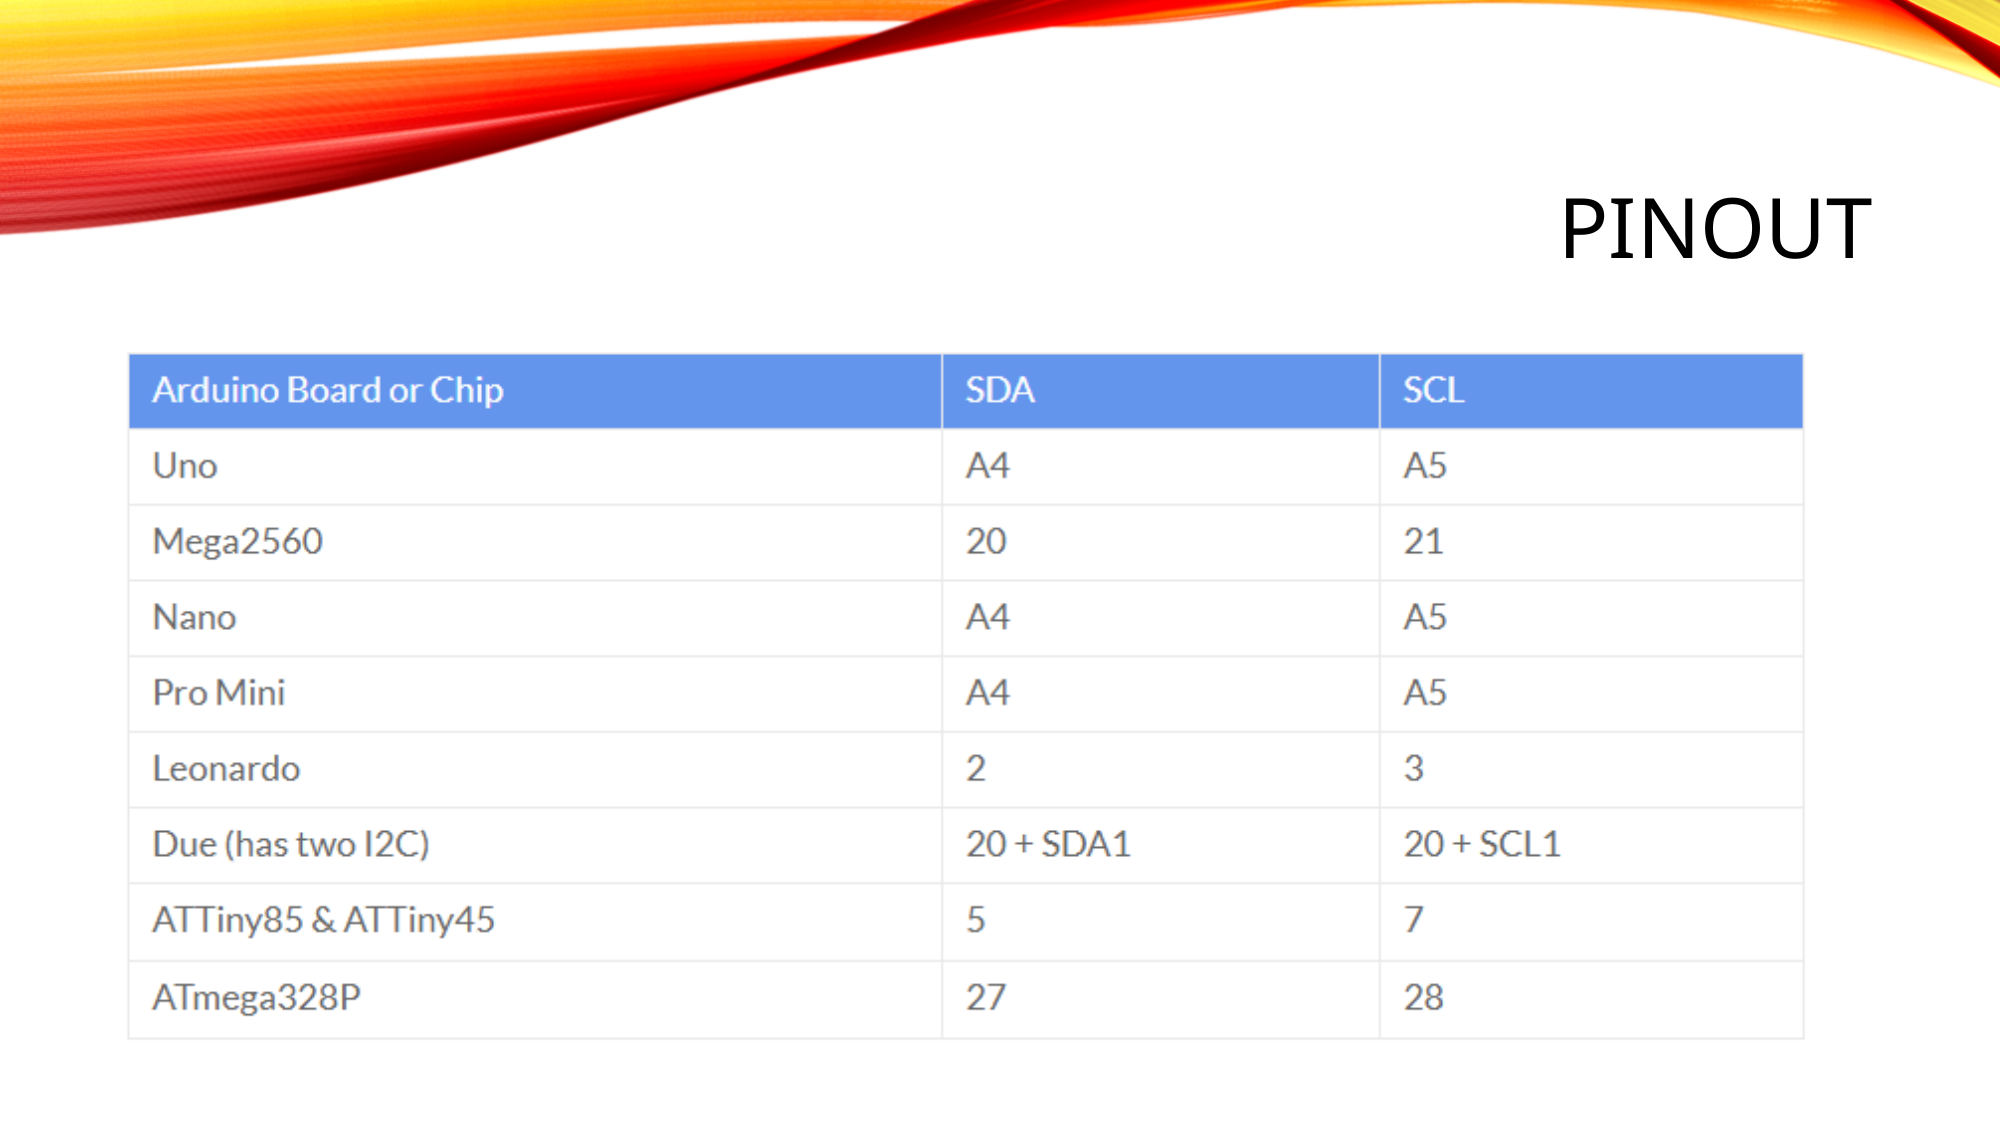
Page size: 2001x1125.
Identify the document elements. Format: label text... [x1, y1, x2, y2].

title PINOUT [474, 125, 1888, 338]
picture [112, 337, 1835, 1070]
picture [0, 0, 2000, 237]
